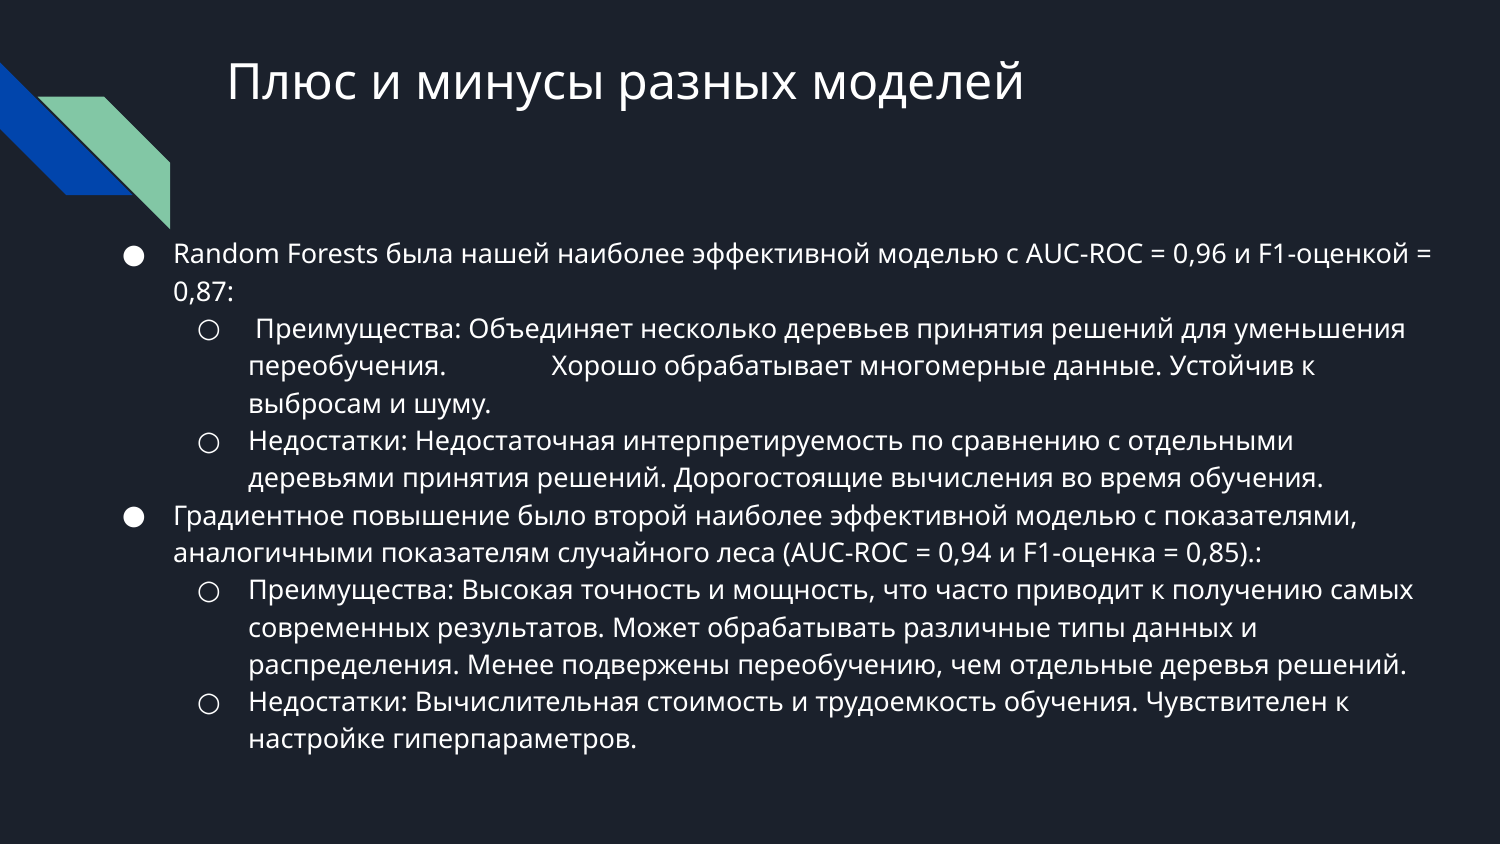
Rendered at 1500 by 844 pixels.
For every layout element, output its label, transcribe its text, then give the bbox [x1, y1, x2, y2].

list Random Forests была нашей наиболее эффективной моделью с AUC-ROC = 0,96 и F1-оценкой = 0,87: Преимущества: Объединяет несколько деревьев принятия решений для уменьшения переобучения. Хорошо обрабатывает многомерные данные. Устойчив к выбросам и шуму. Недостатки: Недостаточная интерпретируемость по сравнению с отдельными деревьями принятия решений. Дорогостоящие вычисления во время обучения. Градиентное повышение было второй наиболее эффективной моделью с показателями, аналогичными показателям случайного леса (AUC-ROC = 0,94 и F1-оценка = 0,85).: Преимущества: Высокая точность и мощность, что часто приводит к получению самых современных результатов. Может обрабатывать различные типы данных и распределения. Менее подвержены переобучению, чем отдельные деревья решений. Недостатки: Вычислительная стоимость и трудоемкость обучения. Чувствителен к настройке гиперпараметров. [83, 216, 1454, 753]
title Плюс и минусы разных моделей [211, 34, 1366, 185]
